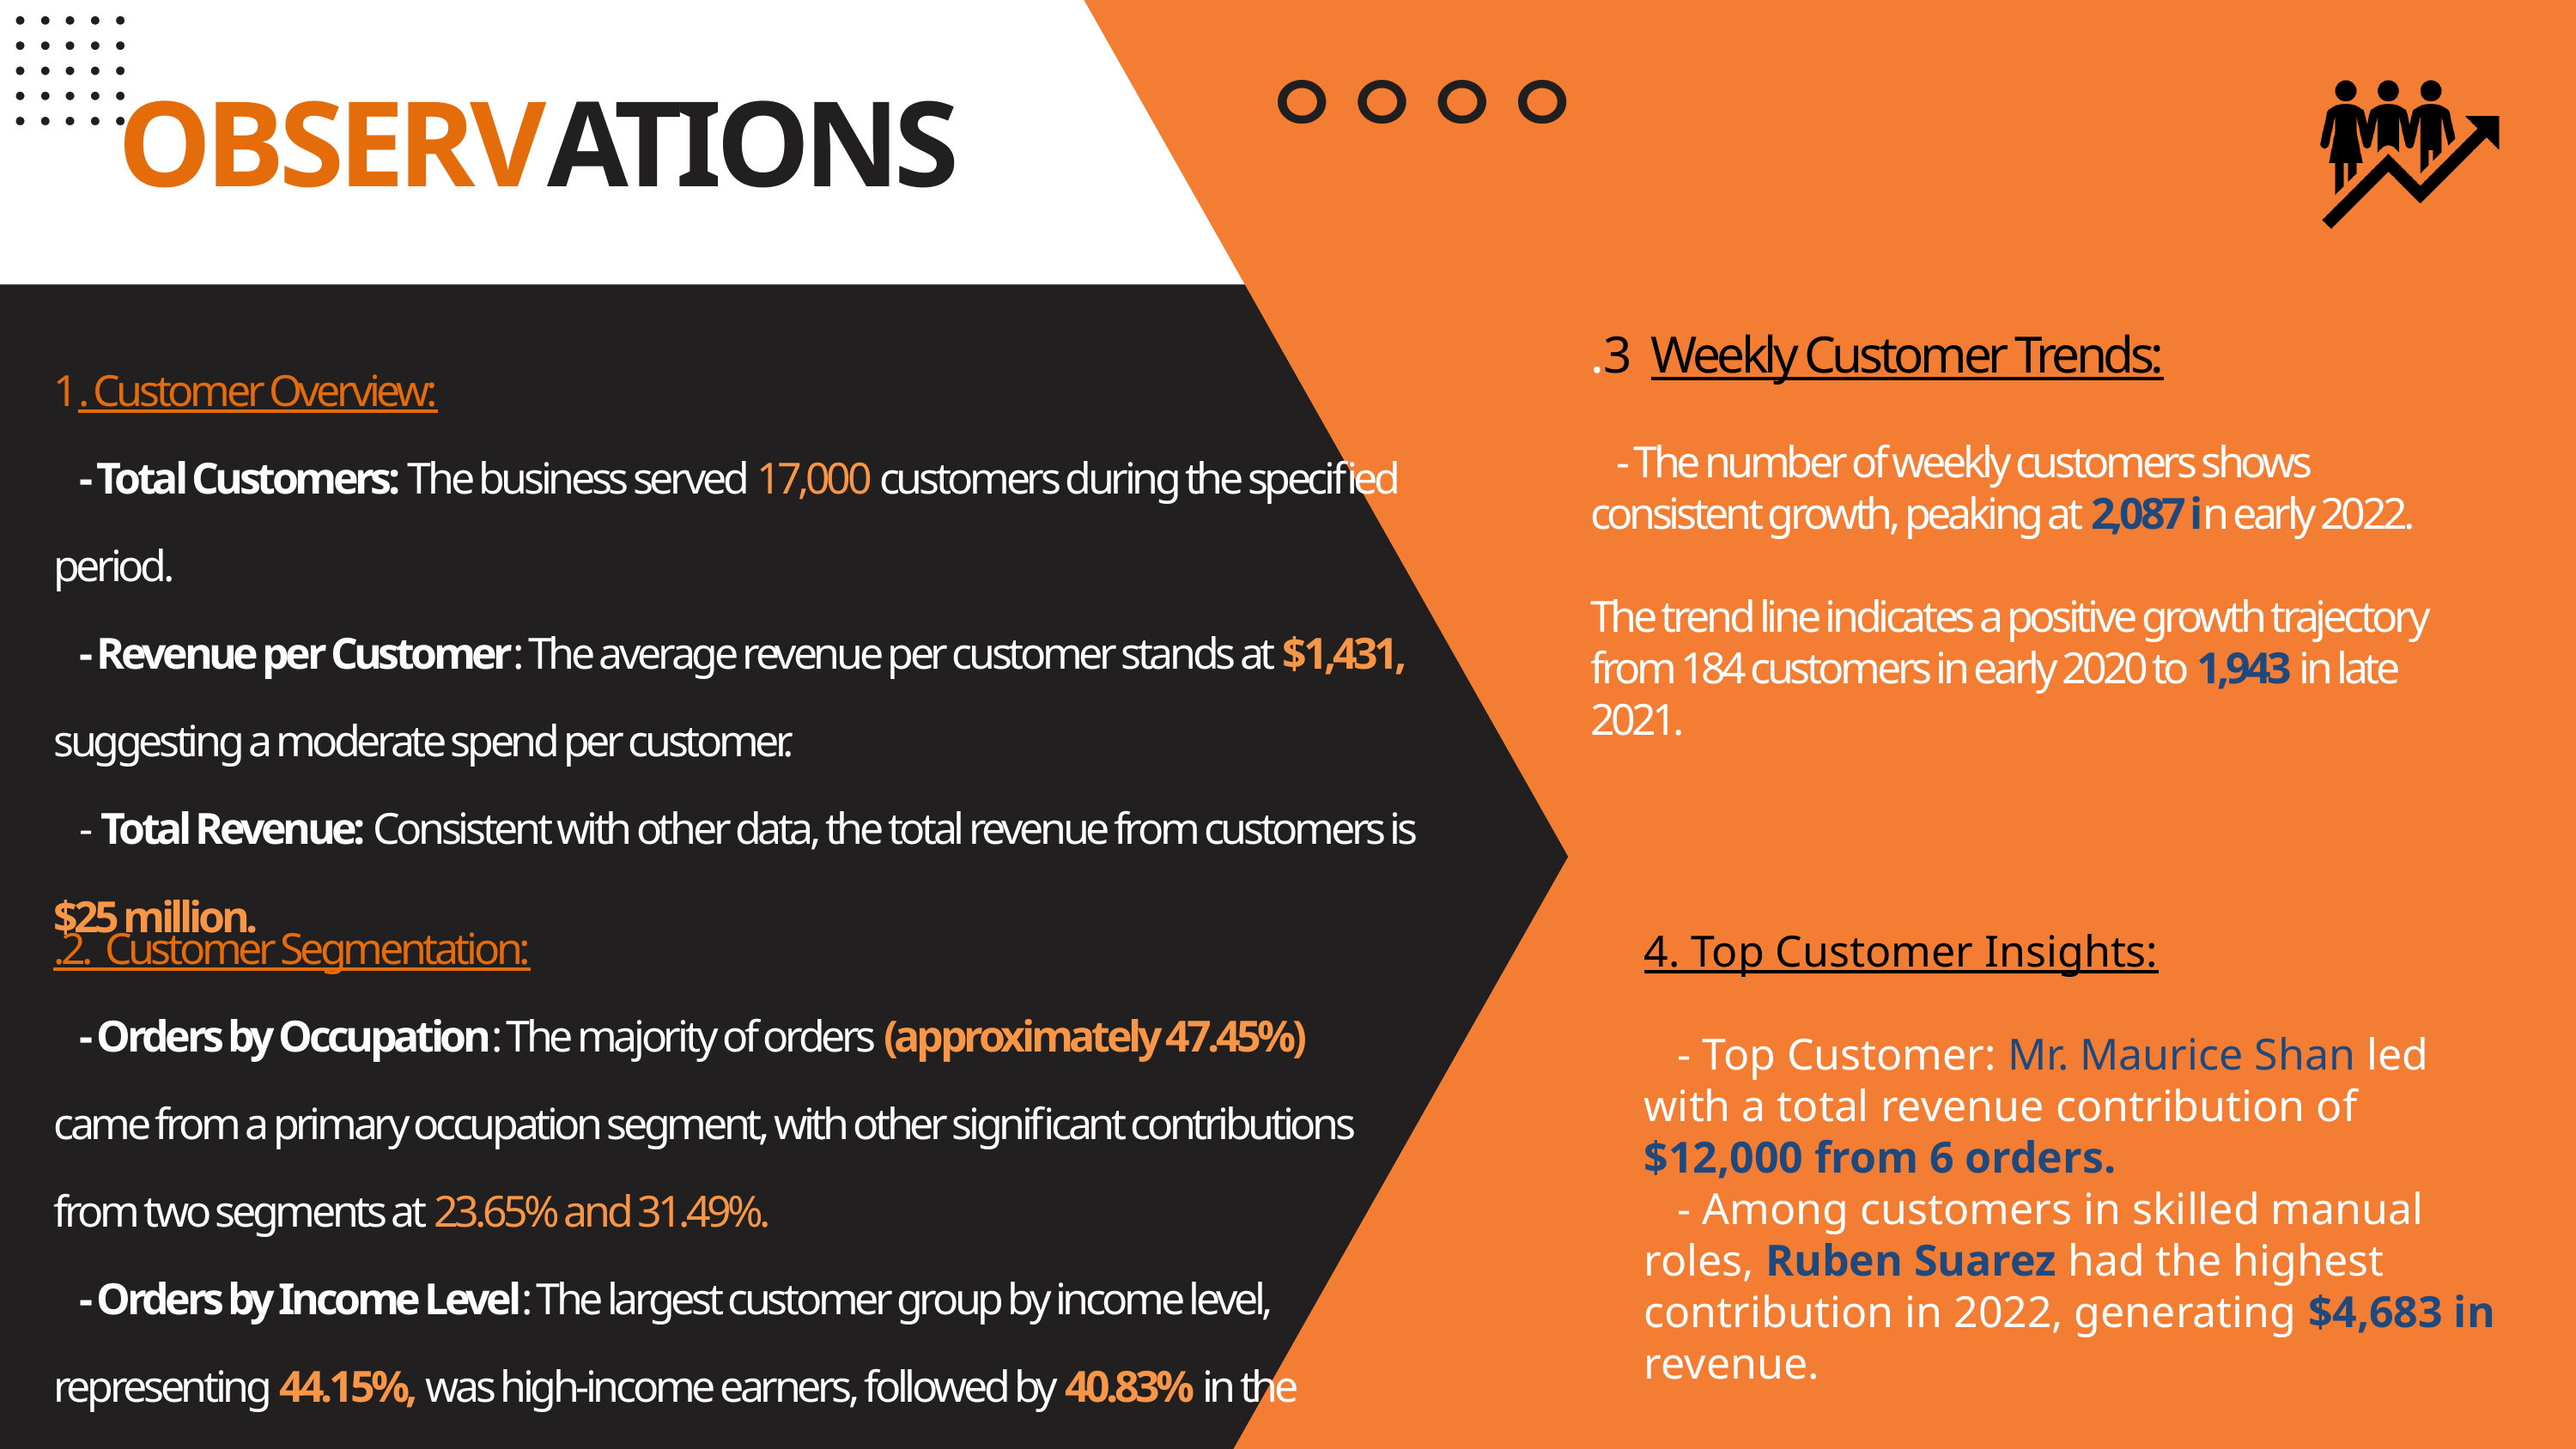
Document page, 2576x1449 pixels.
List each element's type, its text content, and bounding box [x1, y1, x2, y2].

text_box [388, 0, 2002, 1449]
text_box .2. Customer Segmentation: - Orders by Occupation: The majority of orders (approximately 47.45%) came from a primary occupation segment, with other significant contributions from two segments at 23.65% and 31.49%. - Orders by Income Level: The largest customer group by income level, representing 44.15%, was high-income earners, followed by 40.83% in the middle-income bracket and 11.23% in the low-income segment. [53, 885, 382, 1449]
text_box [0, 0, 125, 125]
text_box 1. Customer Overview: - Total Customers: The business served 17,000 customers during the specified period. - Revenue per Customer: The average revenue per customer stands at $1,431, suggesting a moderate spend per customer. - Total Revenue: Consistent with other data, the total revenue from customers is $25 million. [53, 327, 382, 885]
picture [2307, 47, 2512, 252]
text_box OBSERVATIONS [118, 70, 382, 210]
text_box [972, 110, 2576, 1449]
